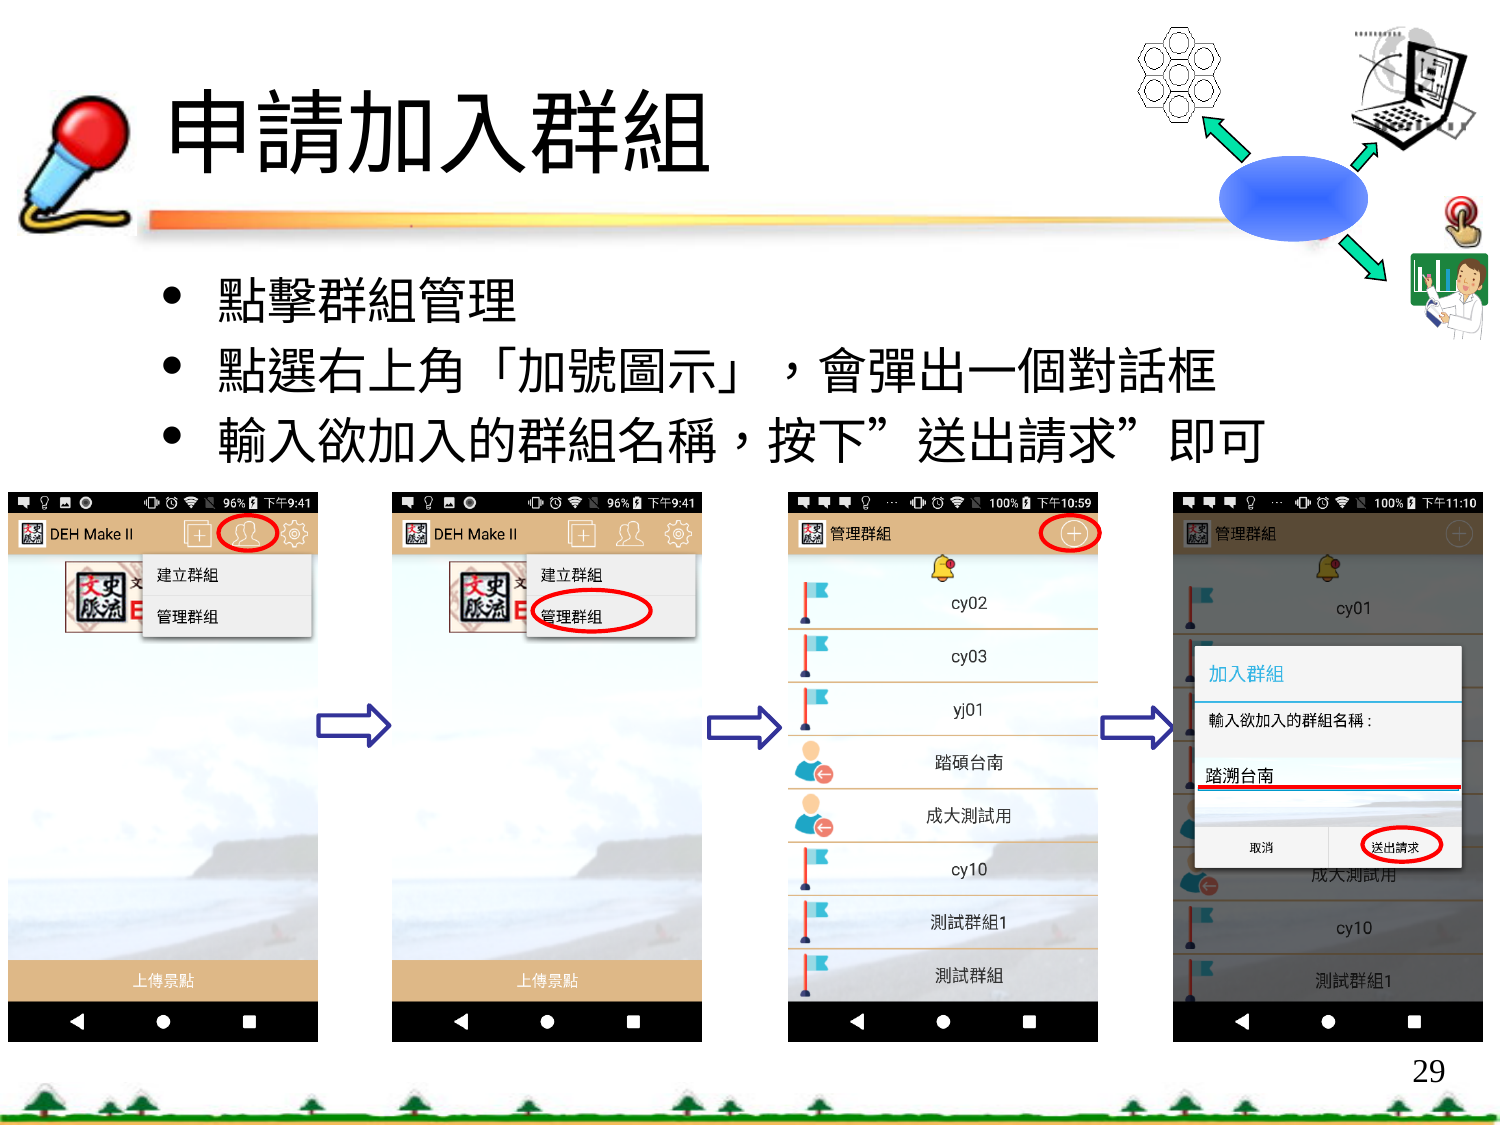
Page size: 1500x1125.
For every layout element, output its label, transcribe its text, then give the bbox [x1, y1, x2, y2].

title 申請加入群組 [147, 31, 1444, 193]
picture [1351, 20, 1477, 159]
picture [0, 1082, 1500, 1125]
list 點擊群組管理 點選右上角「加號圖示」，會彈出一個對話框 輸入欲加入的群組名稱，按下”送出請求”即可 [145, 262, 1444, 1042]
picture [17, 90, 1362, 268]
picture [1135, 20, 1223, 31]
picture [391, 491, 702, 1042]
text_box [1102, 705, 1168, 750]
picture [1444, 196, 1483, 250]
text_box [322, 703, 386, 748]
slide_number 29 [1274, 1050, 1462, 1083]
picture [7, 491, 318, 1042]
picture [1173, 491, 1483, 1042]
picture [787, 491, 1098, 1042]
text_box [707, 705, 782, 750]
